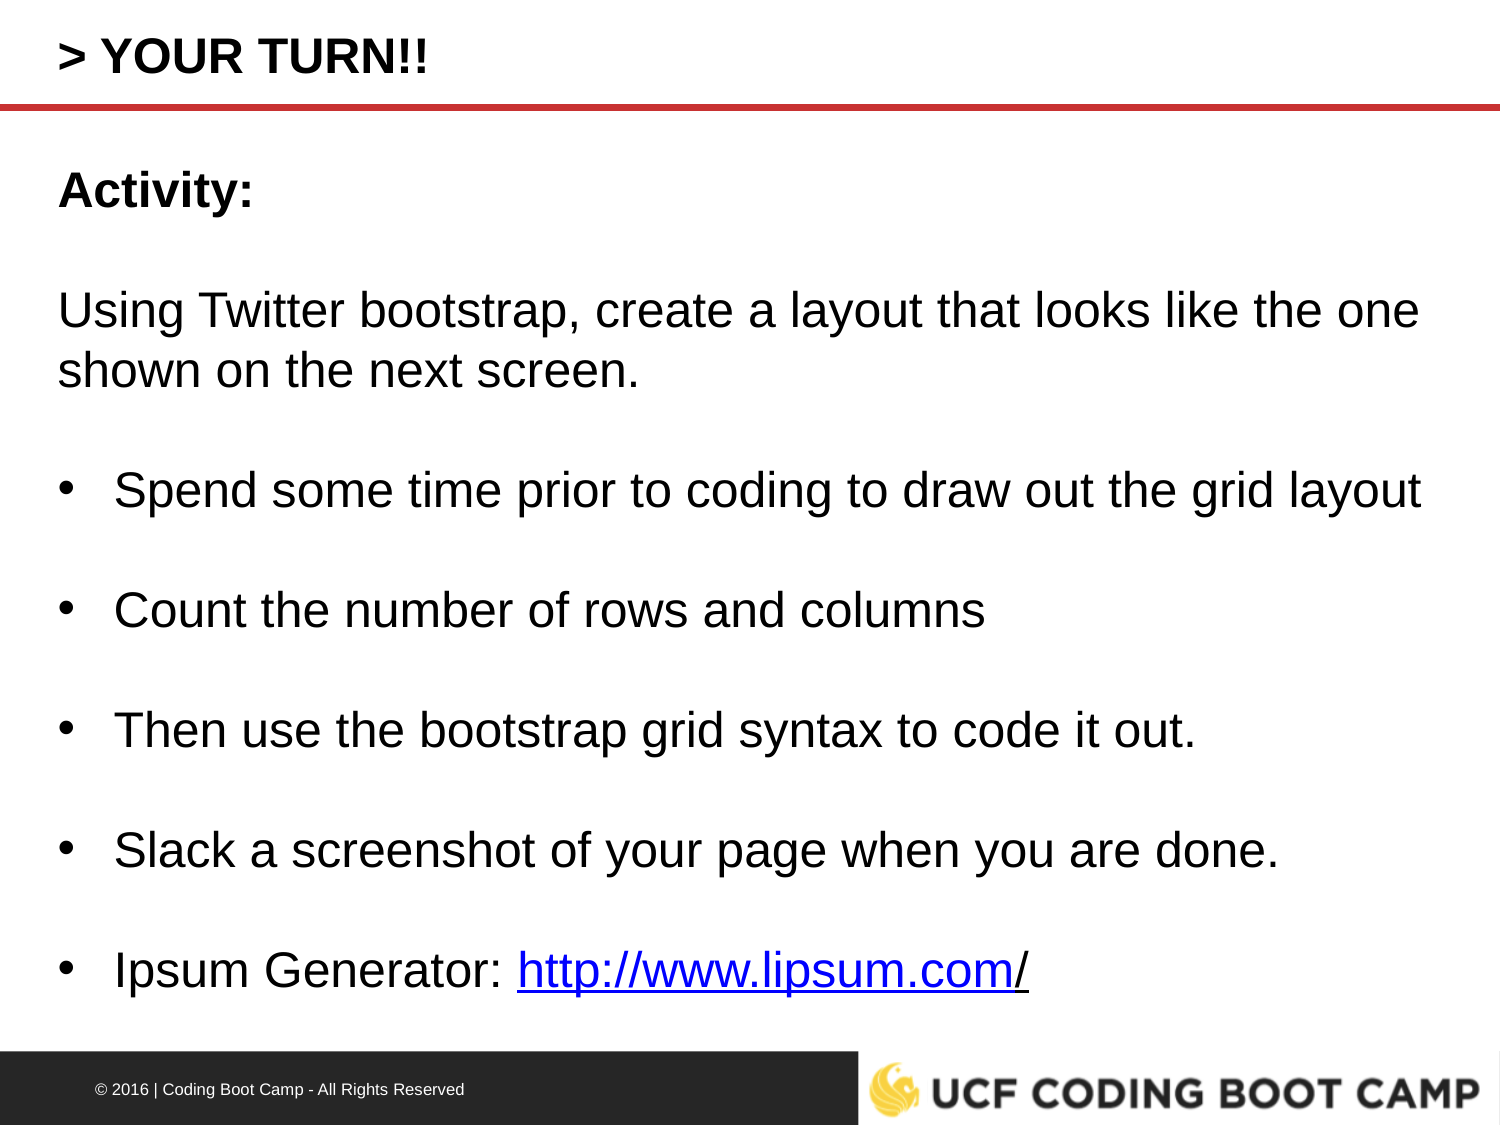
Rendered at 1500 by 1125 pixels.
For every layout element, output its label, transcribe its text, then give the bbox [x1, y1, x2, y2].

picture [858, 1051, 1500, 1125]
text_box Activity: Using Twitter bootstrap, create a layout that looks like the one shown on the next screen. Spend some time prior to coding to draw out the grid layout Count the number of rows and columns Then use the bootstrap grid syntax to code it out. Slack a screenshot of your page when you are done. Ipsum Generator: http://www.lipsum.com/ [49, 149, 1475, 1005]
text_box > YOUR TURN!! [50, 16, 913, 91]
